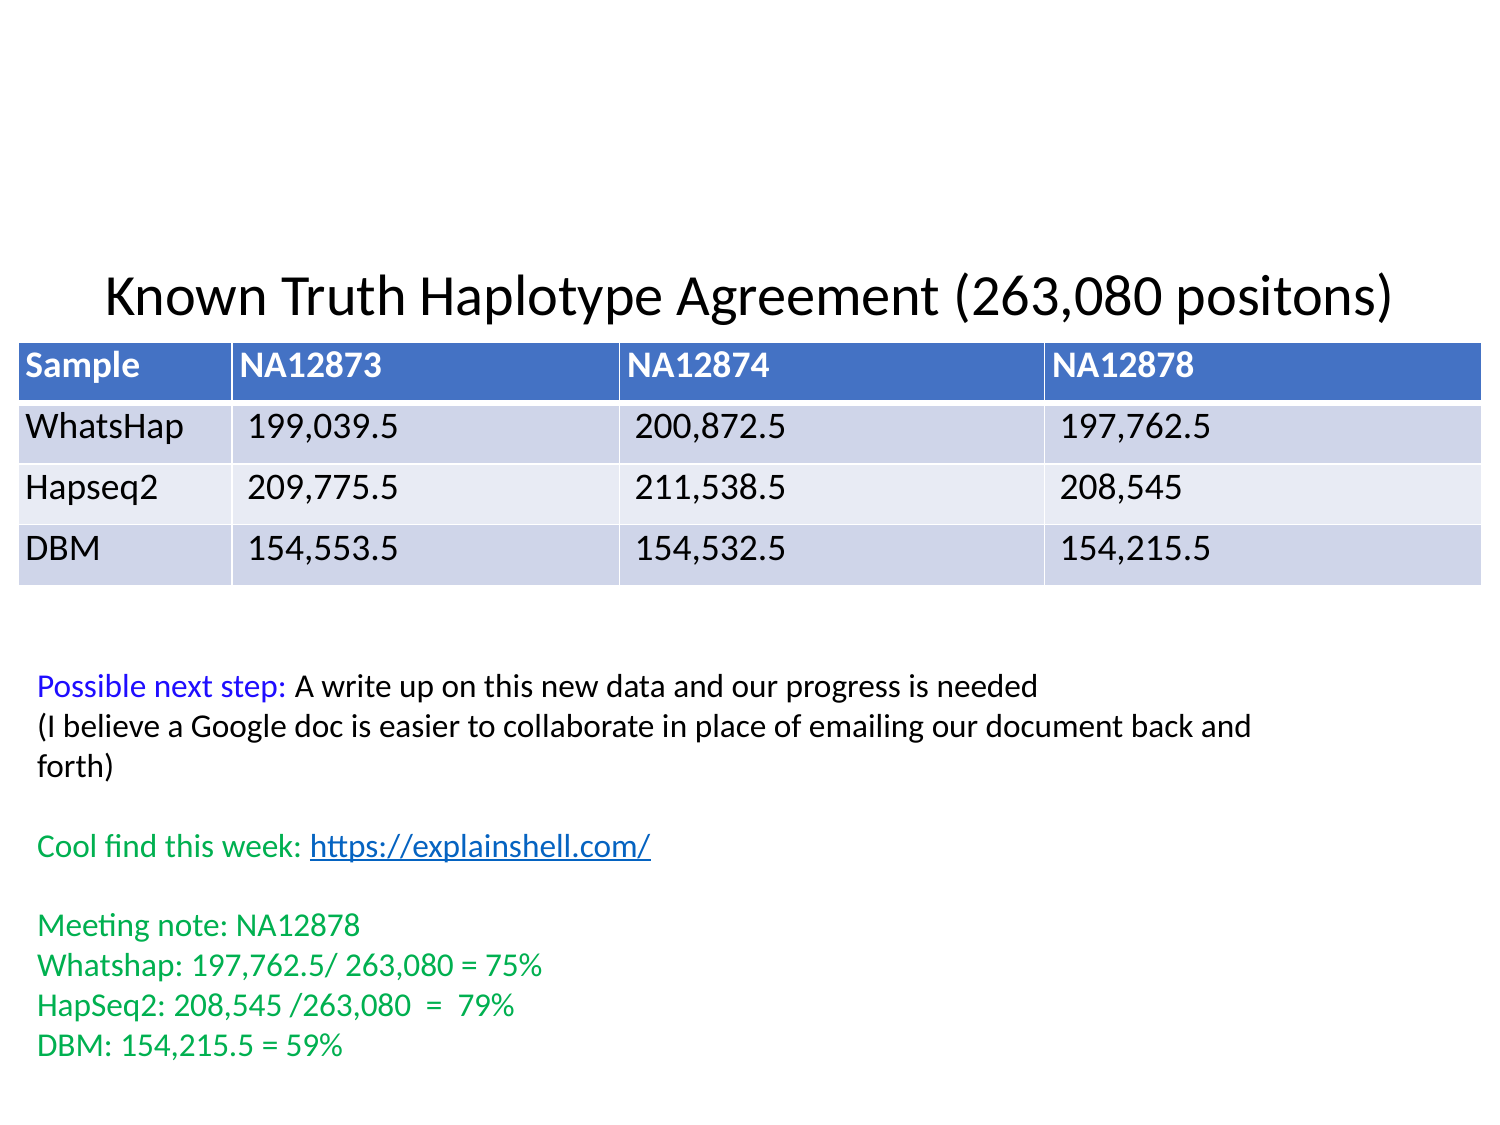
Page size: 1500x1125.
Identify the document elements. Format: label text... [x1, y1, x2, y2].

table_cell 200,872.5 [620, 406, 1044, 463]
table_cell WhatsHap [19, 406, 231, 463]
table_cell 154,532.5 [620, 525, 1044, 585]
table_cell 211,538.5 [620, 465, 1044, 524]
table_cell 154,215.5 [1045, 525, 1481, 585]
table_header NA12878 [1045, 343, 1481, 400]
table_cell 208,545 [1045, 465, 1481, 524]
table_cell 209,775.5 [233, 465, 619, 524]
text_box Possible next step: A write up on this new data and our progress is needed (I believe a Google doc is easier to collaborate in place of emailing our document back and forth) Cool find this week: https://explainshell.com/ Meeting note: NA12878 Whatshap: 197,762.5/ 263,080 = 75% HapSeq2: 208,545 /263,080 = 79% DBM: 154,215.5 = 59% [22, 656, 1317, 1071]
table_cell 154,553.5 [233, 525, 619, 585]
table_cell Hapseq2 [19, 465, 231, 524]
table_header NA12874 [620, 343, 1044, 400]
table_cell 197,762.5 [1045, 406, 1481, 463]
text_box Known Truth Haplotype Agreement (263,080 positons) [17, 249, 1483, 335]
table_header NA12873 [233, 343, 619, 400]
table_cell 199,039.5 [233, 406, 619, 463]
table_header Sample [19, 343, 231, 400]
table_cell DBM [19, 525, 231, 585]
